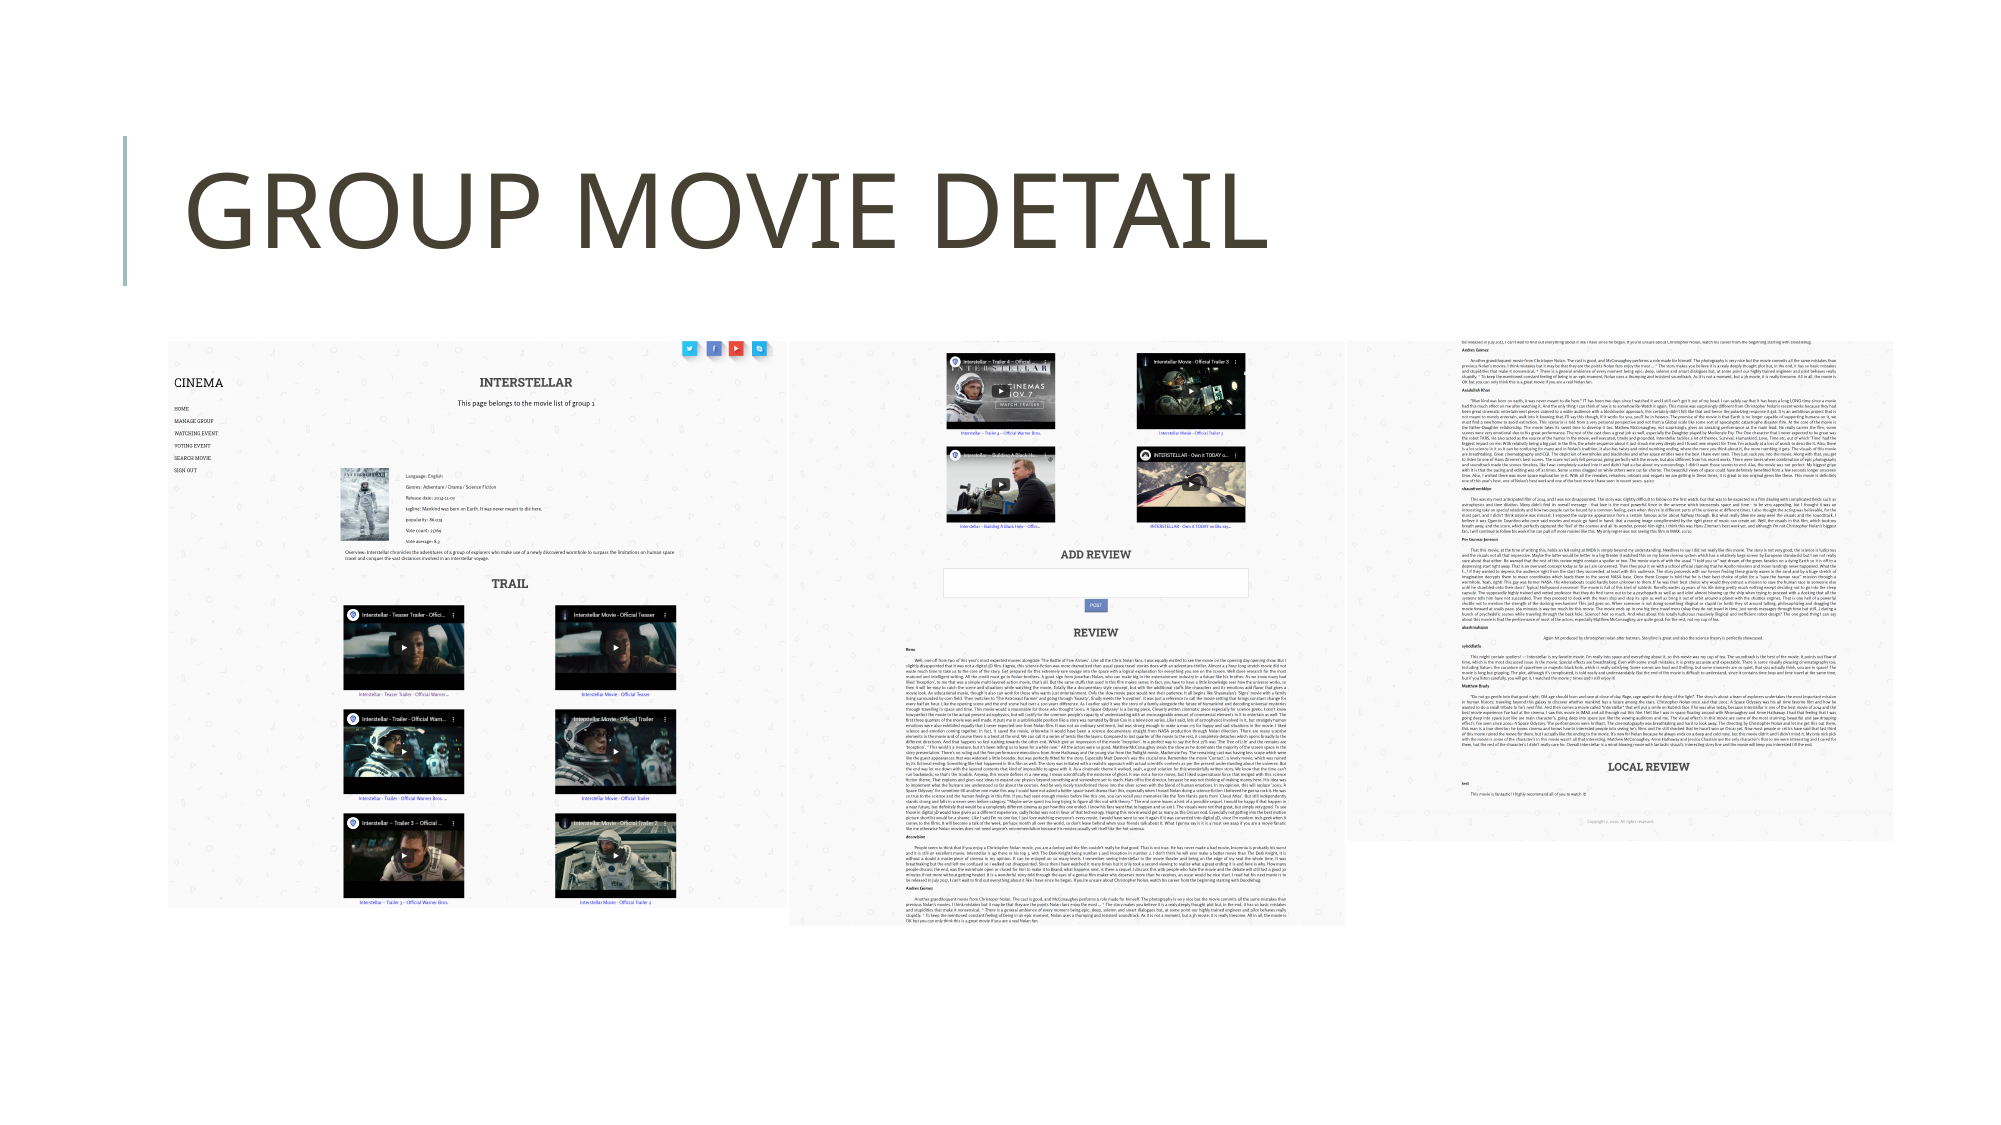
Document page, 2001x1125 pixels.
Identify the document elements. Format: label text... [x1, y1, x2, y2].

picture [1347, 341, 1894, 841]
title GROUP MOVIE DETAIL [168, 96, 1763, 340]
picture [789, 341, 1345, 926]
picture [167, 341, 787, 908]
